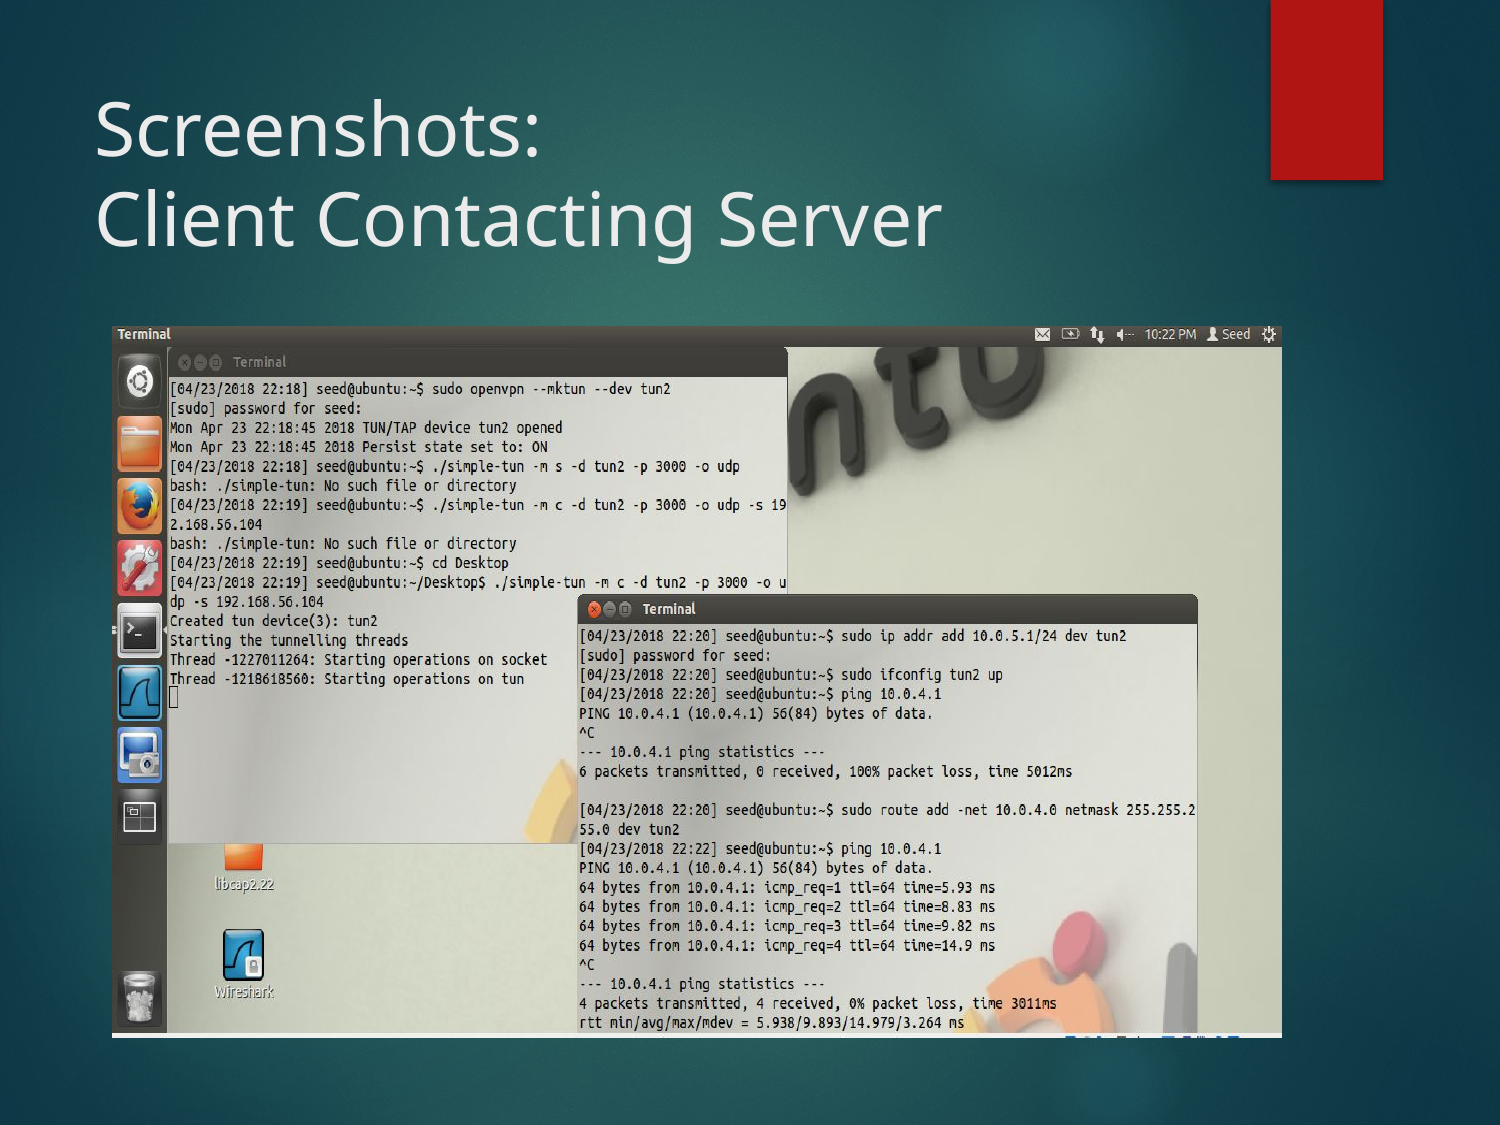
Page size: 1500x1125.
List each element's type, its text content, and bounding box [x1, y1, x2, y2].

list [111, 326, 1282, 1038]
title Screenshots: Client Contacting Server [79, 74, 1237, 304]
picture [0, 0, 1500, 1125]
